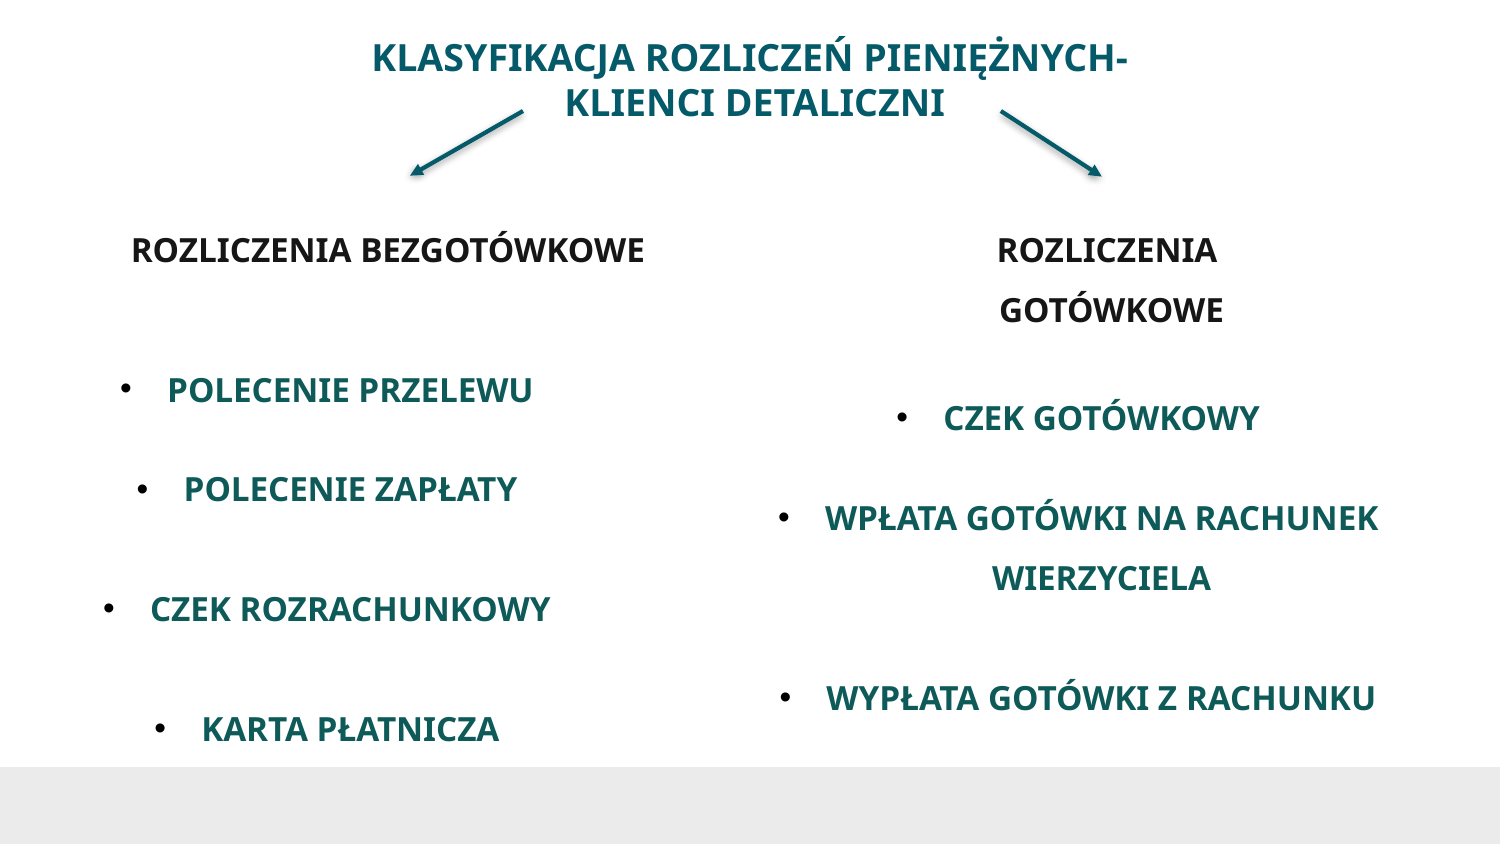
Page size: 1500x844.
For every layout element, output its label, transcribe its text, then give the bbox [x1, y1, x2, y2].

text_box POLECENIE PRZELEWU POLECENIE ZAPŁATY CZEK ROZRACHUNKOWY KARTA PŁATNICZA [19, 341, 635, 756]
text_box CZEK GOTÓWKOWY WPŁATA GOTÓWKI NA RACHUNEK WIERZYCIELA WYPŁATA GOTÓWKI Z RACHUNKU [714, 370, 1443, 725]
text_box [409, 110, 524, 176]
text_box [1000, 110, 1102, 177]
title KLASYFIKACJA ROZLICZEŃ PIENIĘŻNYCH- KLIENCI DETALICZNI [118, 17, 1382, 142]
text_box ROZLICZENIA GOTÓWKOWE [825, 202, 1398, 337]
text_box ROZLICZENIA BEZGOTÓWKOWE [102, 202, 675, 277]
